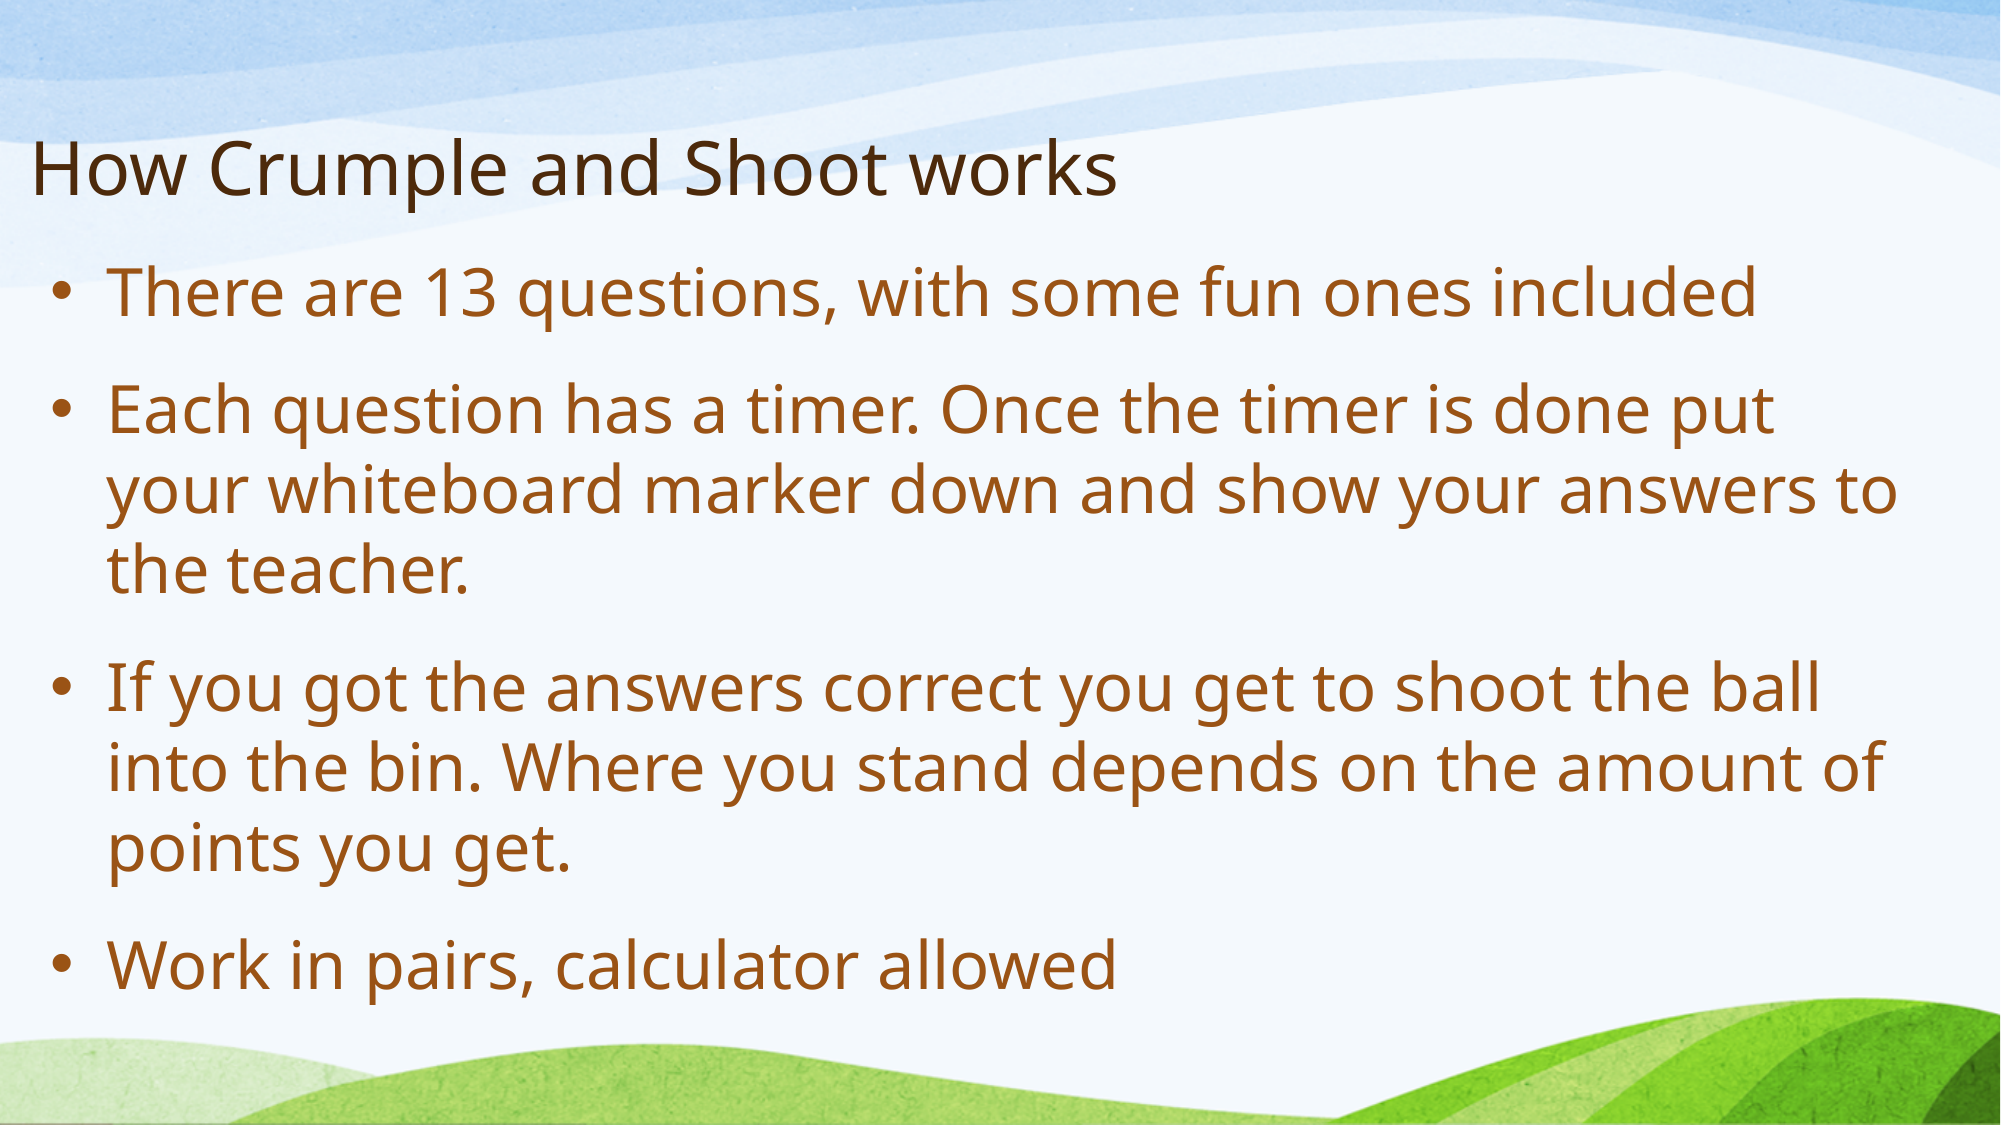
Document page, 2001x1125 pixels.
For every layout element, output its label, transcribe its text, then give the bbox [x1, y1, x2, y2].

title How Crumple and Shoot works [14, 19, 1665, 220]
picture [0, 0, 2001, 1125]
list There are 13 questions, with some fun ones included Each question has a timer. Once the timer is done put your whiteboard marker down and show your answers to the teacher. If you got the answers correct you get to shoot the ball into the bin. Where you stand depends on the amount of points you get. Work in pairs, calculator allowed [34, 242, 1953, 1029]
